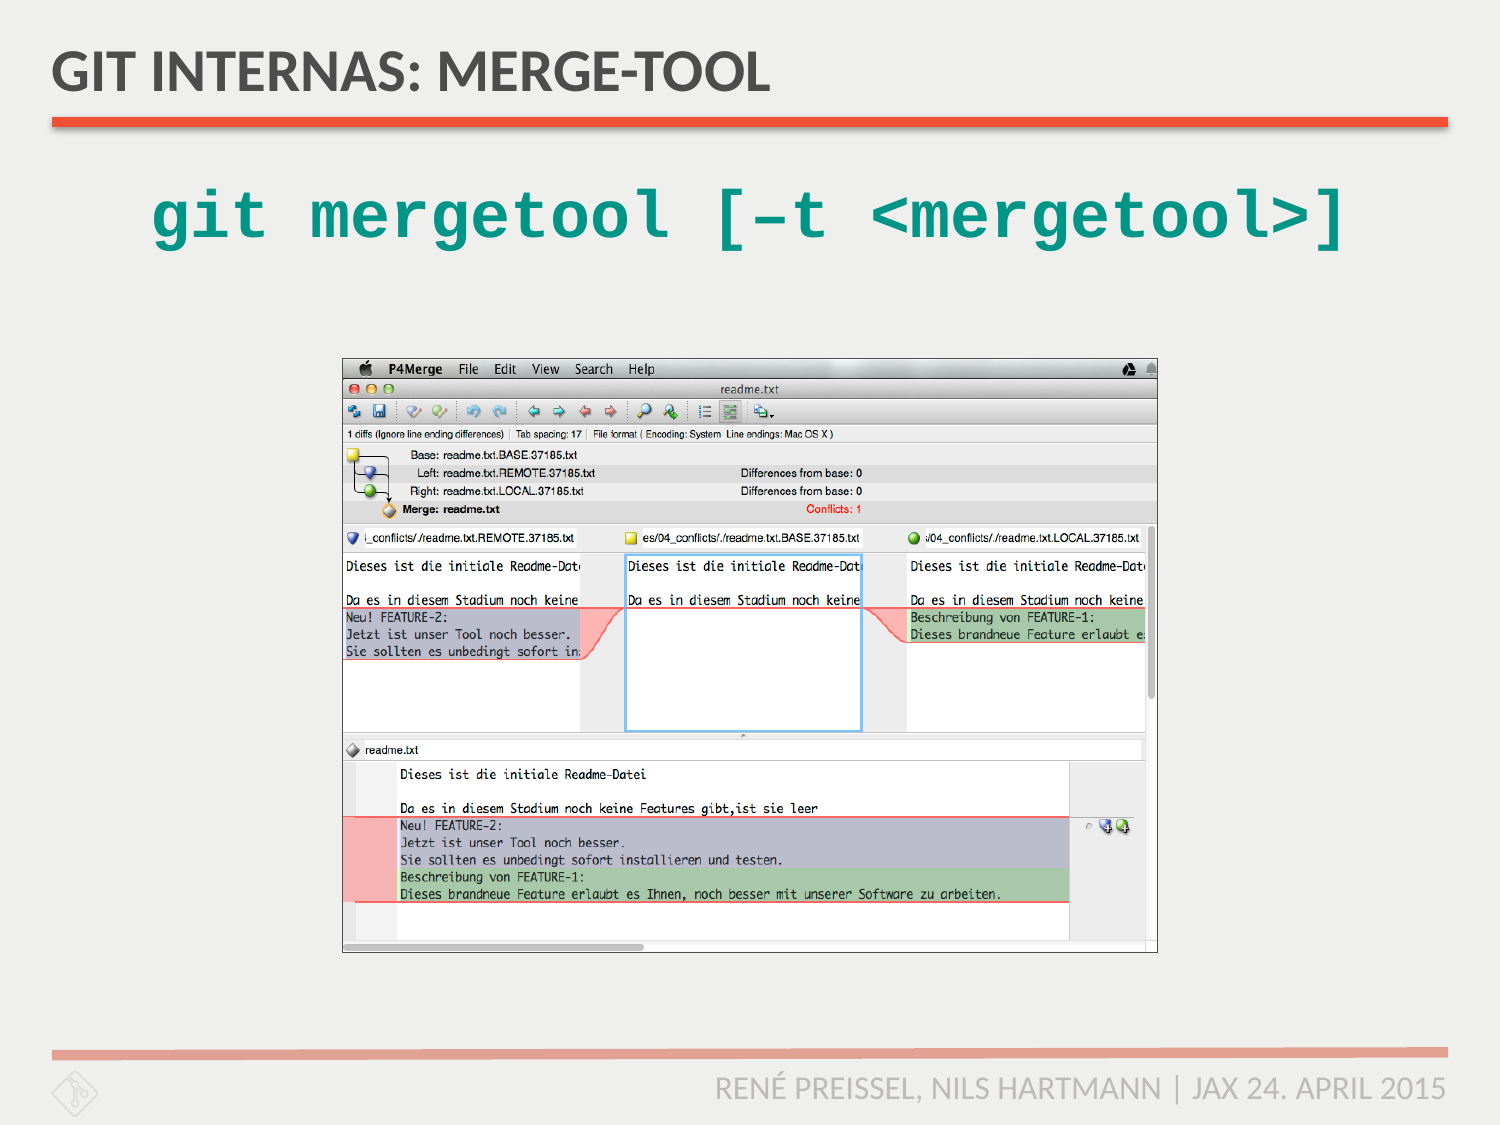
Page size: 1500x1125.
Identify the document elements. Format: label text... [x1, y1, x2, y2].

picture [342, 358, 1158, 953]
list git mergetool [–t <mergetool>] [51, 170, 1449, 1005]
title GIT INTERNAS: MERGE-TOOL [51, 30, 1449, 104]
